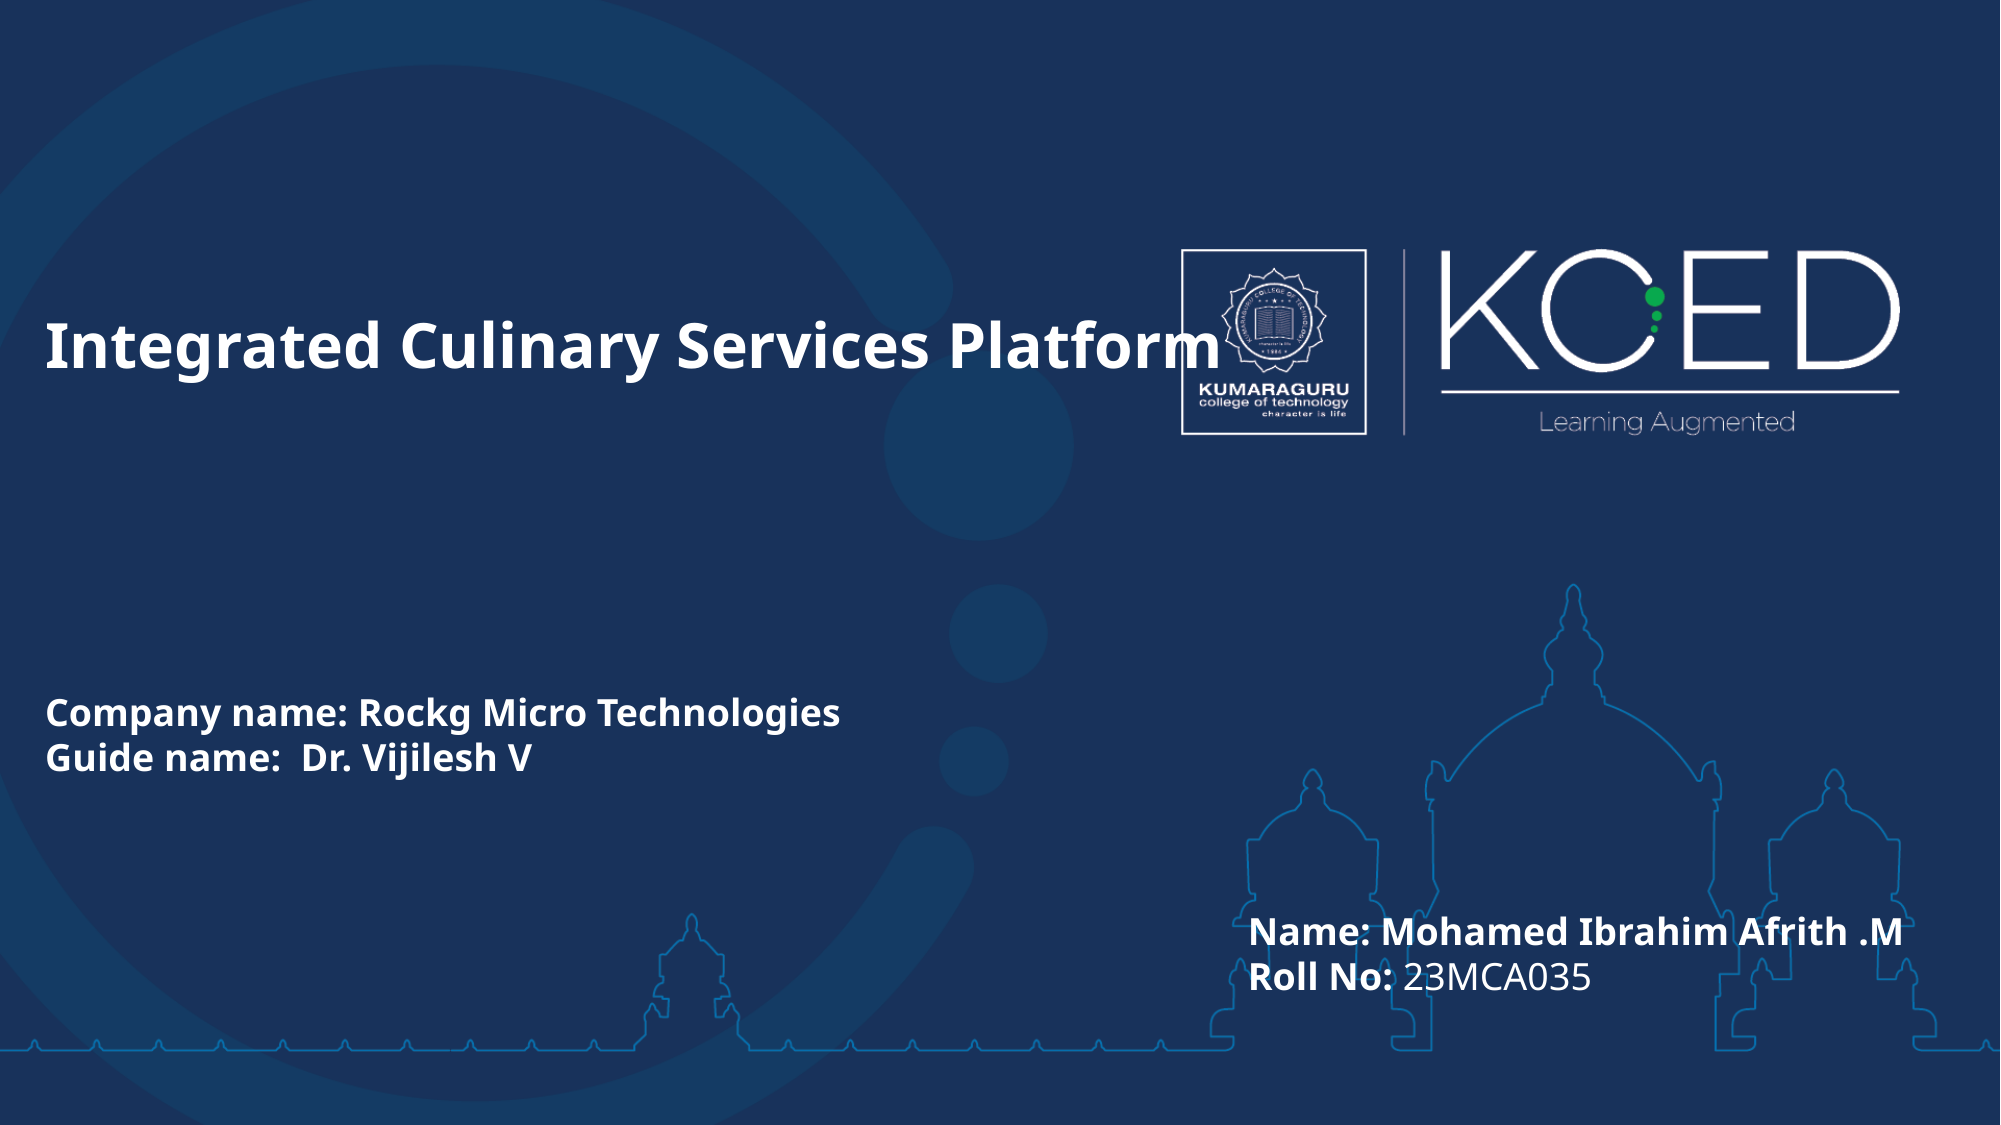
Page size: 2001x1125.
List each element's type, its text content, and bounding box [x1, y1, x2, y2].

subtitle Integrated Culinary Services Platform [30, 307, 1252, 492]
picture [0, 0, 2000, 1125]
text_box Company name: Rockg Micro Technologies Guide name: Dr. Vijilesh V [30, 681, 1030, 787]
text_box Name: Mohamed Ibrahim Afrith .M Roll No: 23MCA035 [1233, 900, 2000, 1006]
